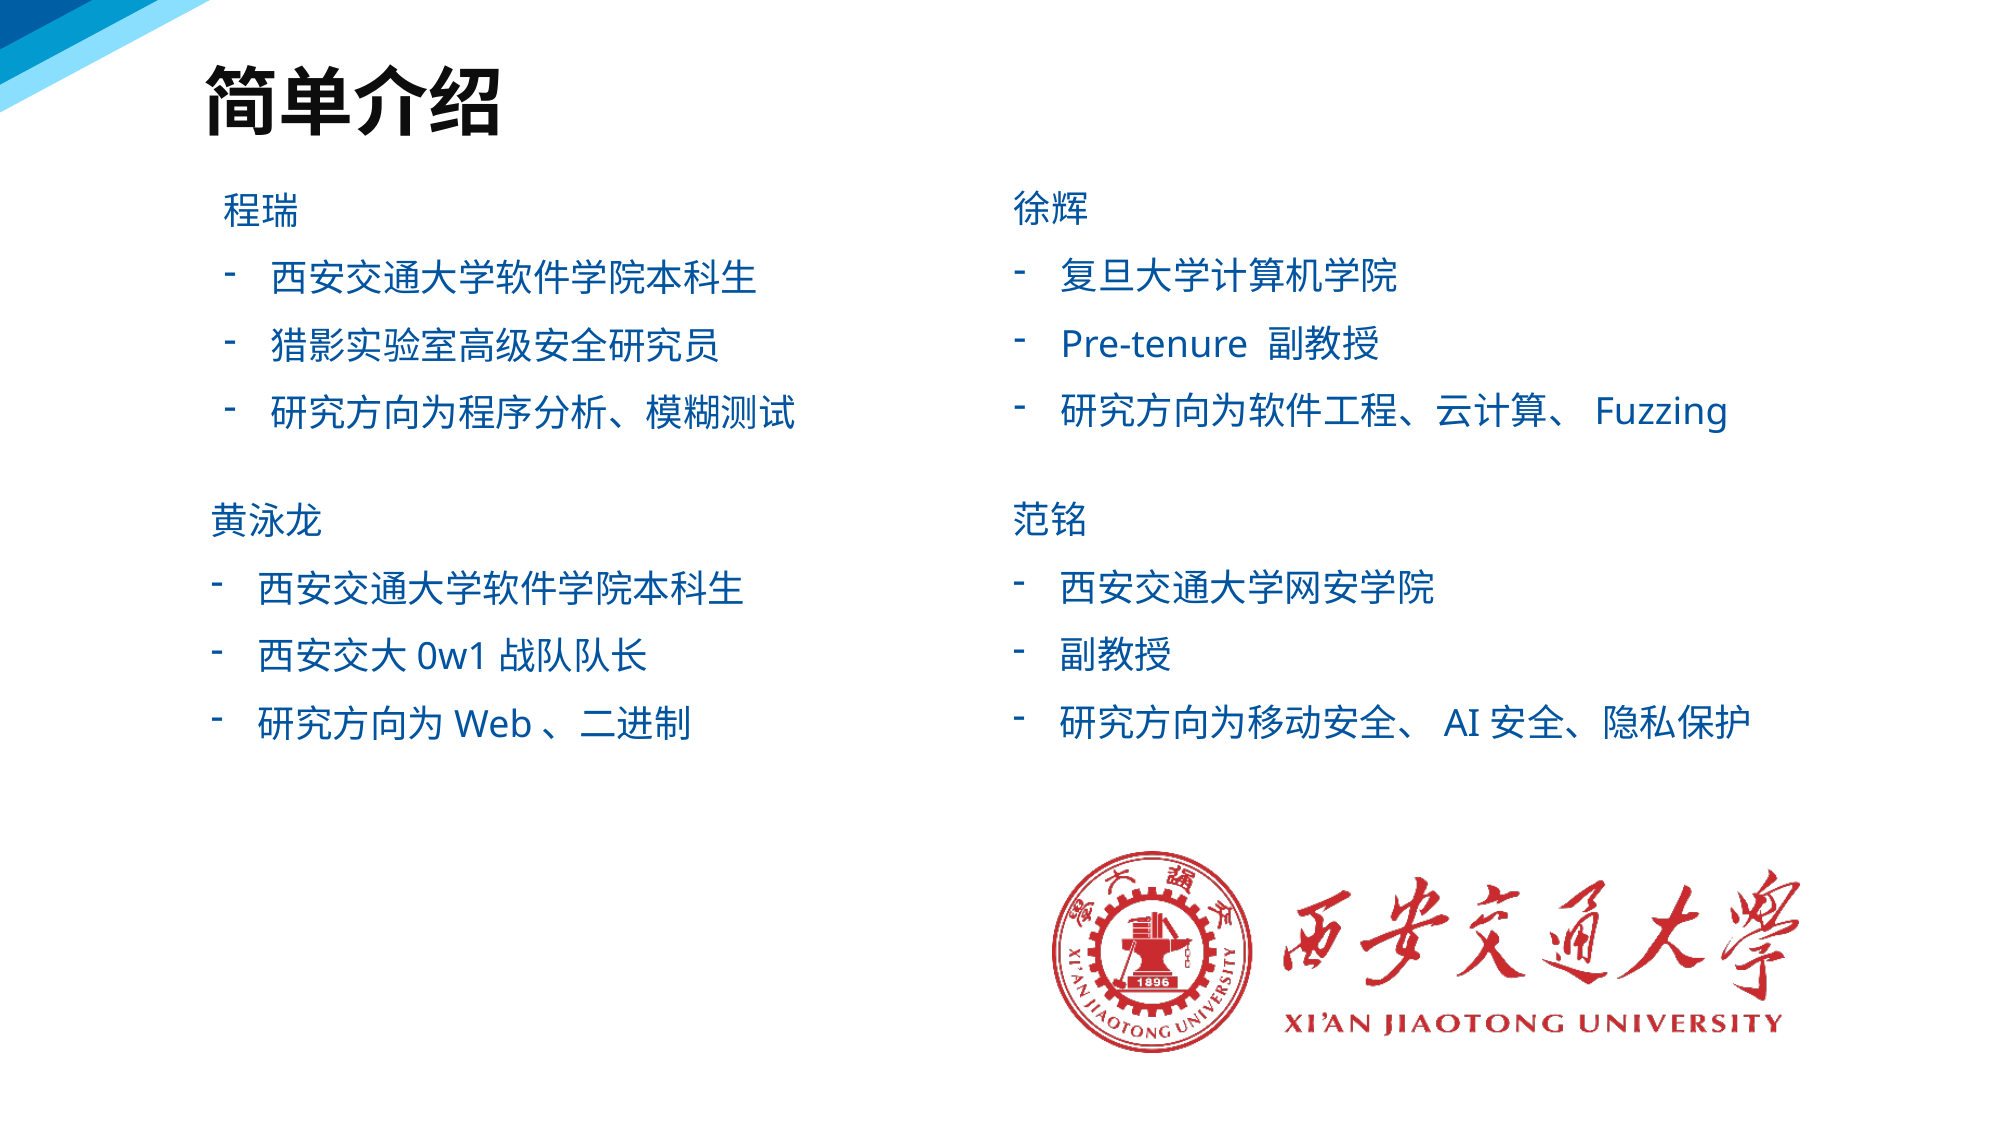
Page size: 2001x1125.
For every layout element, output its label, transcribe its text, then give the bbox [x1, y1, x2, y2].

picture [1051, 851, 1800, 1053]
text_box 程瑞 西安交通大学软件学院本科生 猎影实验室高级安全研究员 研究方向为程序分析、模糊测试 [209, 156, 878, 442]
text_box 简单介绍 [188, 47, 1506, 152]
text_box 徐辉 复旦大学计算机学院 Pre-tenure 副教授 研究方向为软件工程、云计算、Fuzzing [998, 154, 1836, 440]
text_box 黄泳龙 西安交通大学软件学院本科生 西安交大0w1战队队长 研究方向为Web、二进制 [196, 467, 936, 752]
text_box 范铭 西安交通大学网安学院 副教授 研究方向为移动安全、AI安全、隐私保护 [998, 466, 1846, 751]
